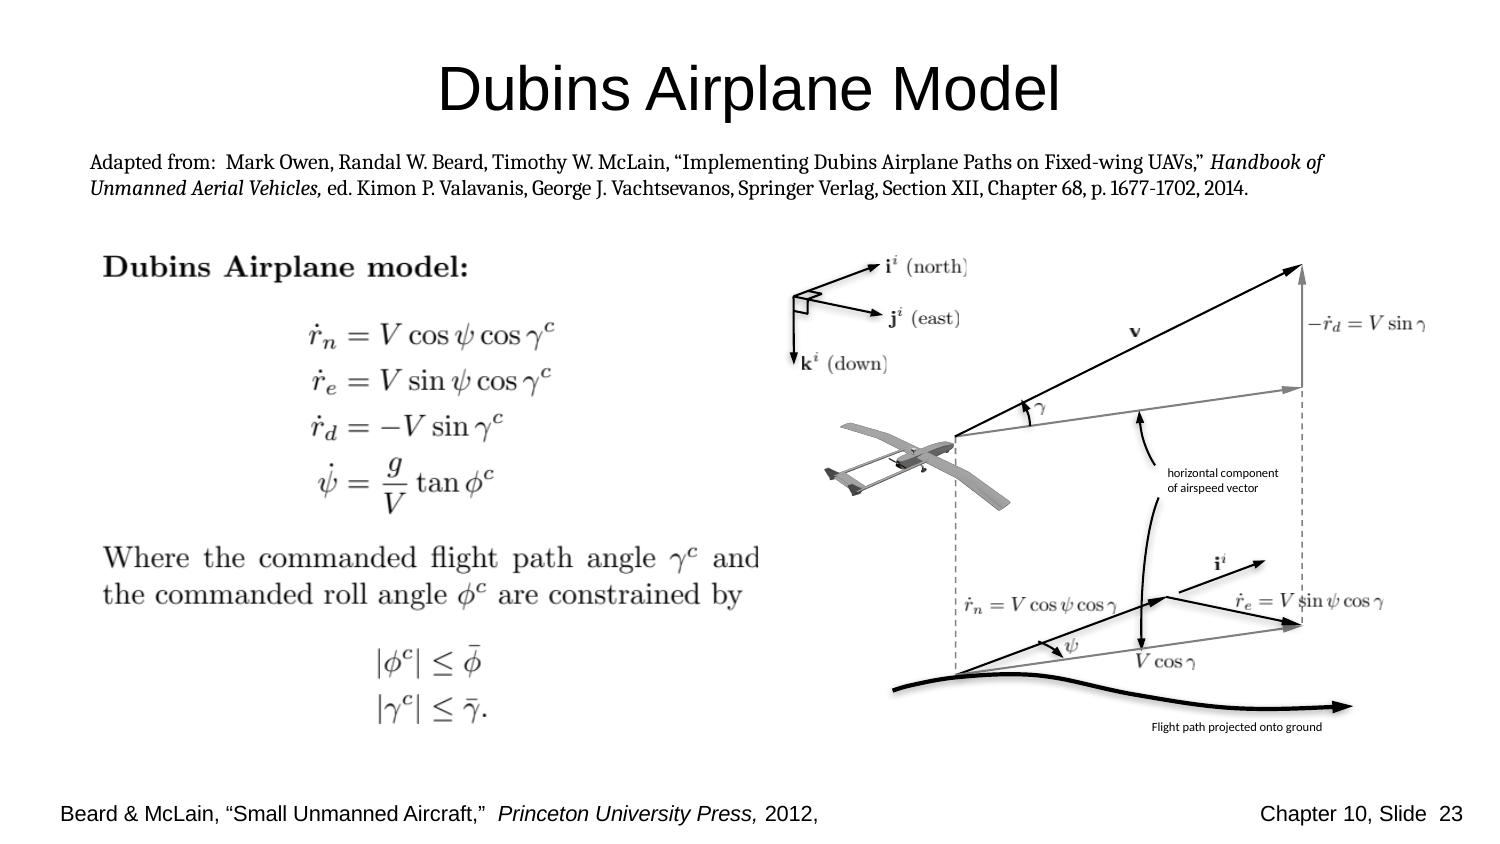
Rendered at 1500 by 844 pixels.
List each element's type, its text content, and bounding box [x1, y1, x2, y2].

picture [102, 255, 759, 724]
text_box Adapted from: Mark Owen, Randal W. Beard, Timothy W. McLain, “Implementing Dubins Airplane Paths on Fixed-wing UAVs,” Handbook of Unmanned Aerial Vehicles, ed. Kimon P. Valavanis, George J. Vachtsevanos, Springer Verlag, Section XII, Chapter 68, p. 1677-1702, 2014. [74, 140, 1425, 208]
title Dubins Airplane Model [74, 33, 1426, 138]
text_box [793, 255, 1426, 773]
